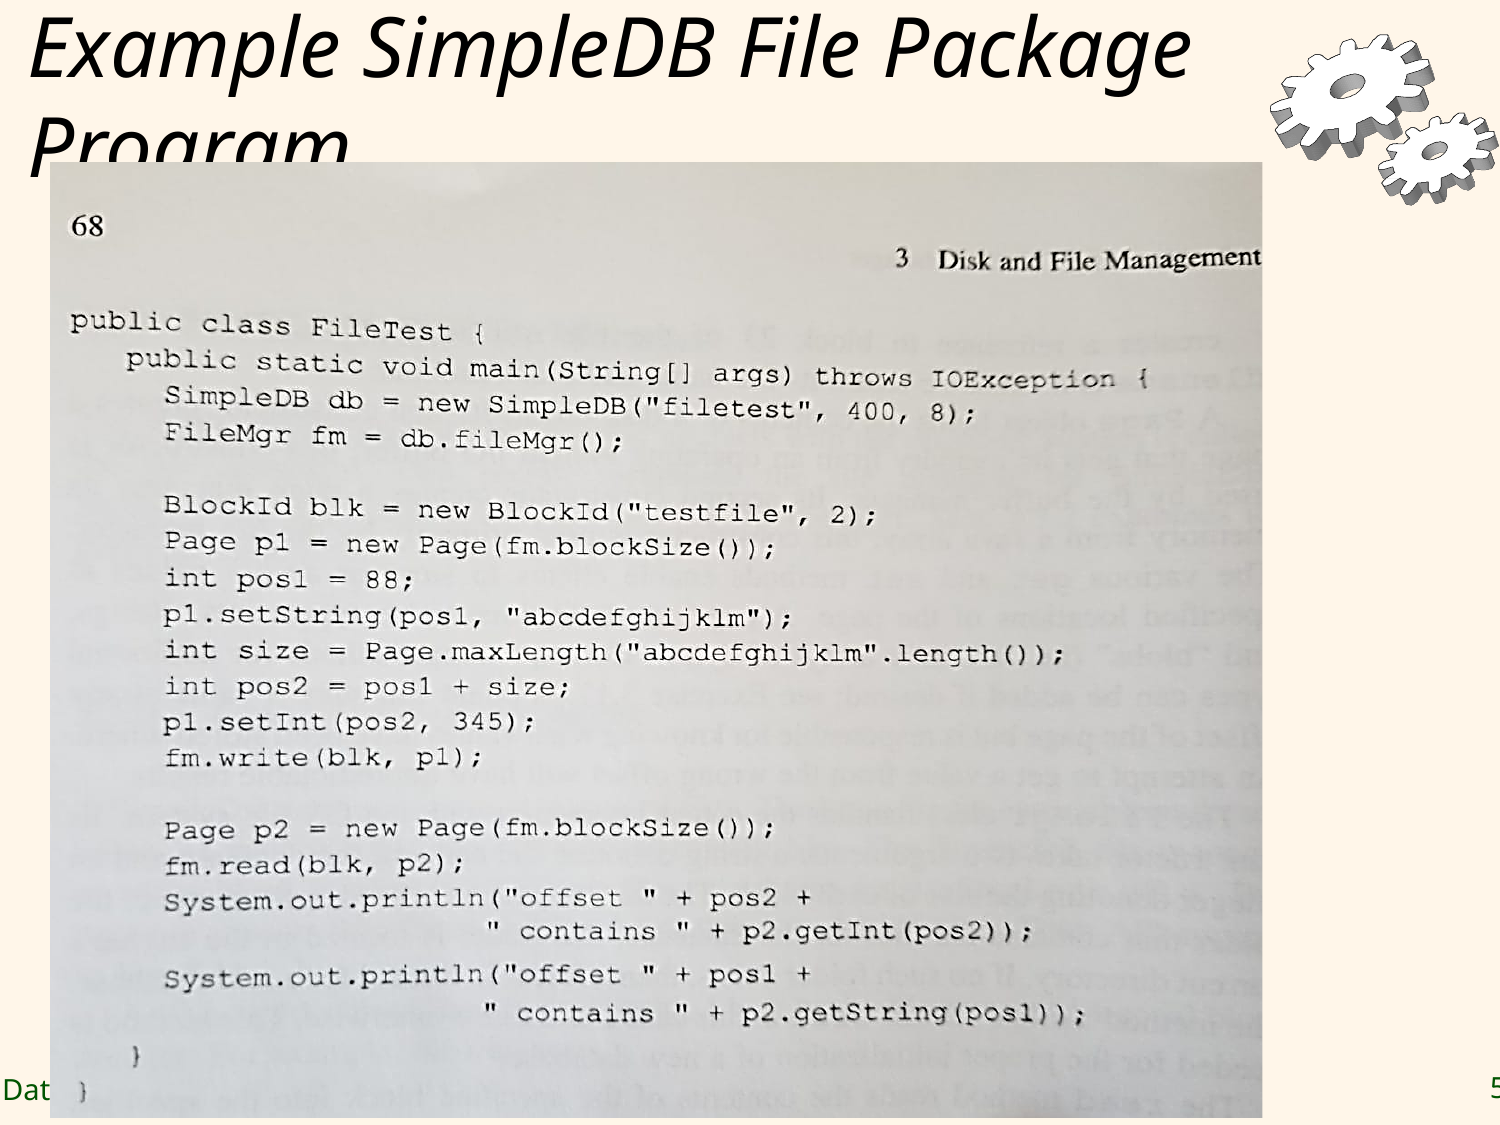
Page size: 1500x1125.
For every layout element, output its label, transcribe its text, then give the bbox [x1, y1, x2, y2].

picture [49, 162, 1263, 1119]
title Example SimpleDB File Package Program [12, 2, 1463, 185]
